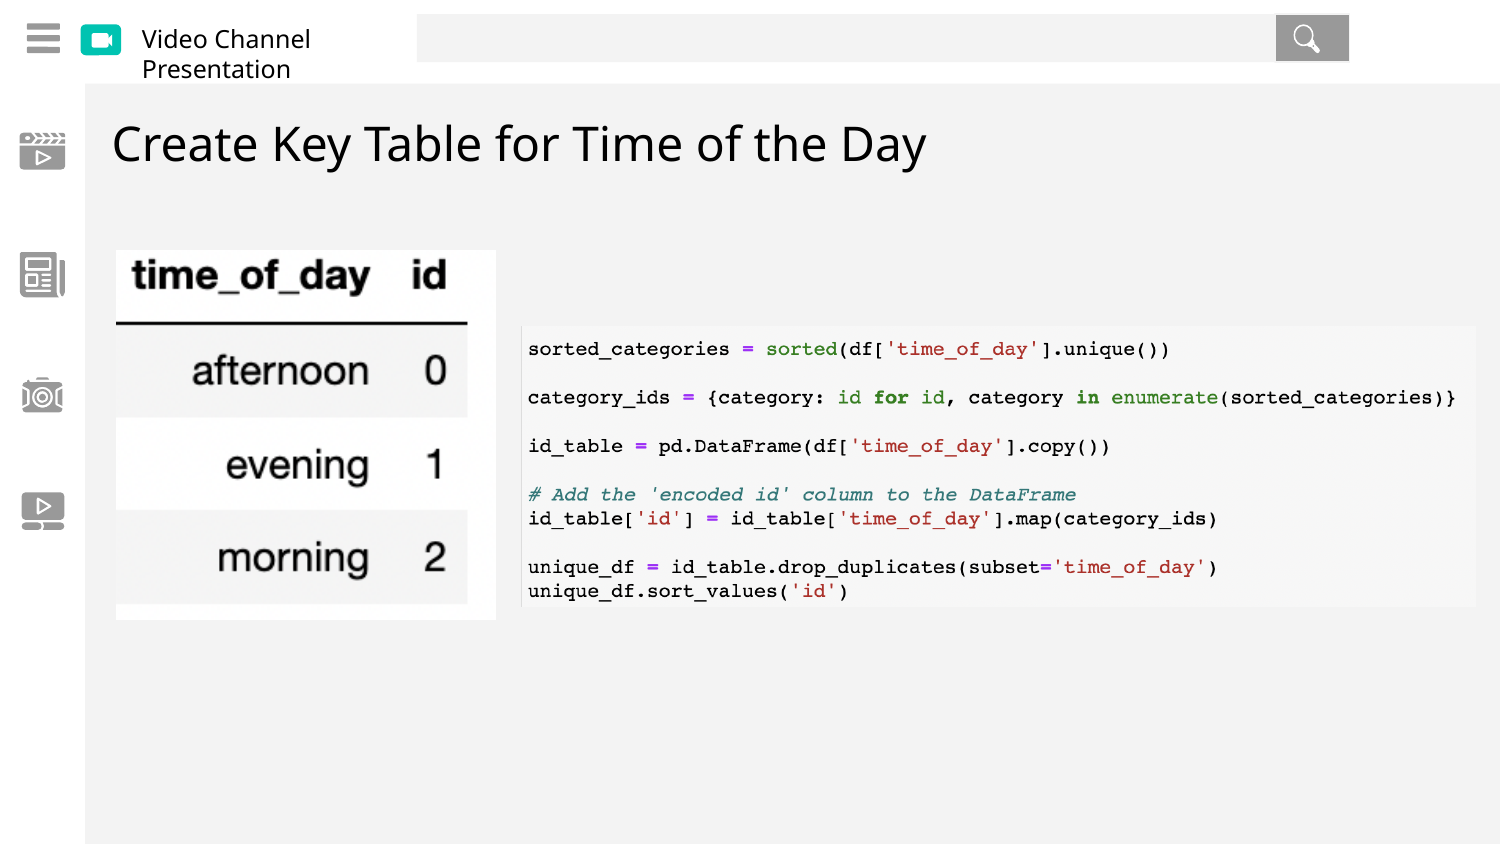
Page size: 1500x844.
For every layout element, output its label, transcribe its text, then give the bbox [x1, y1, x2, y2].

text_box Create Key Table for Time of the Day [96, 98, 1384, 186]
picture [116, 250, 496, 620]
picture [520, 326, 1477, 607]
